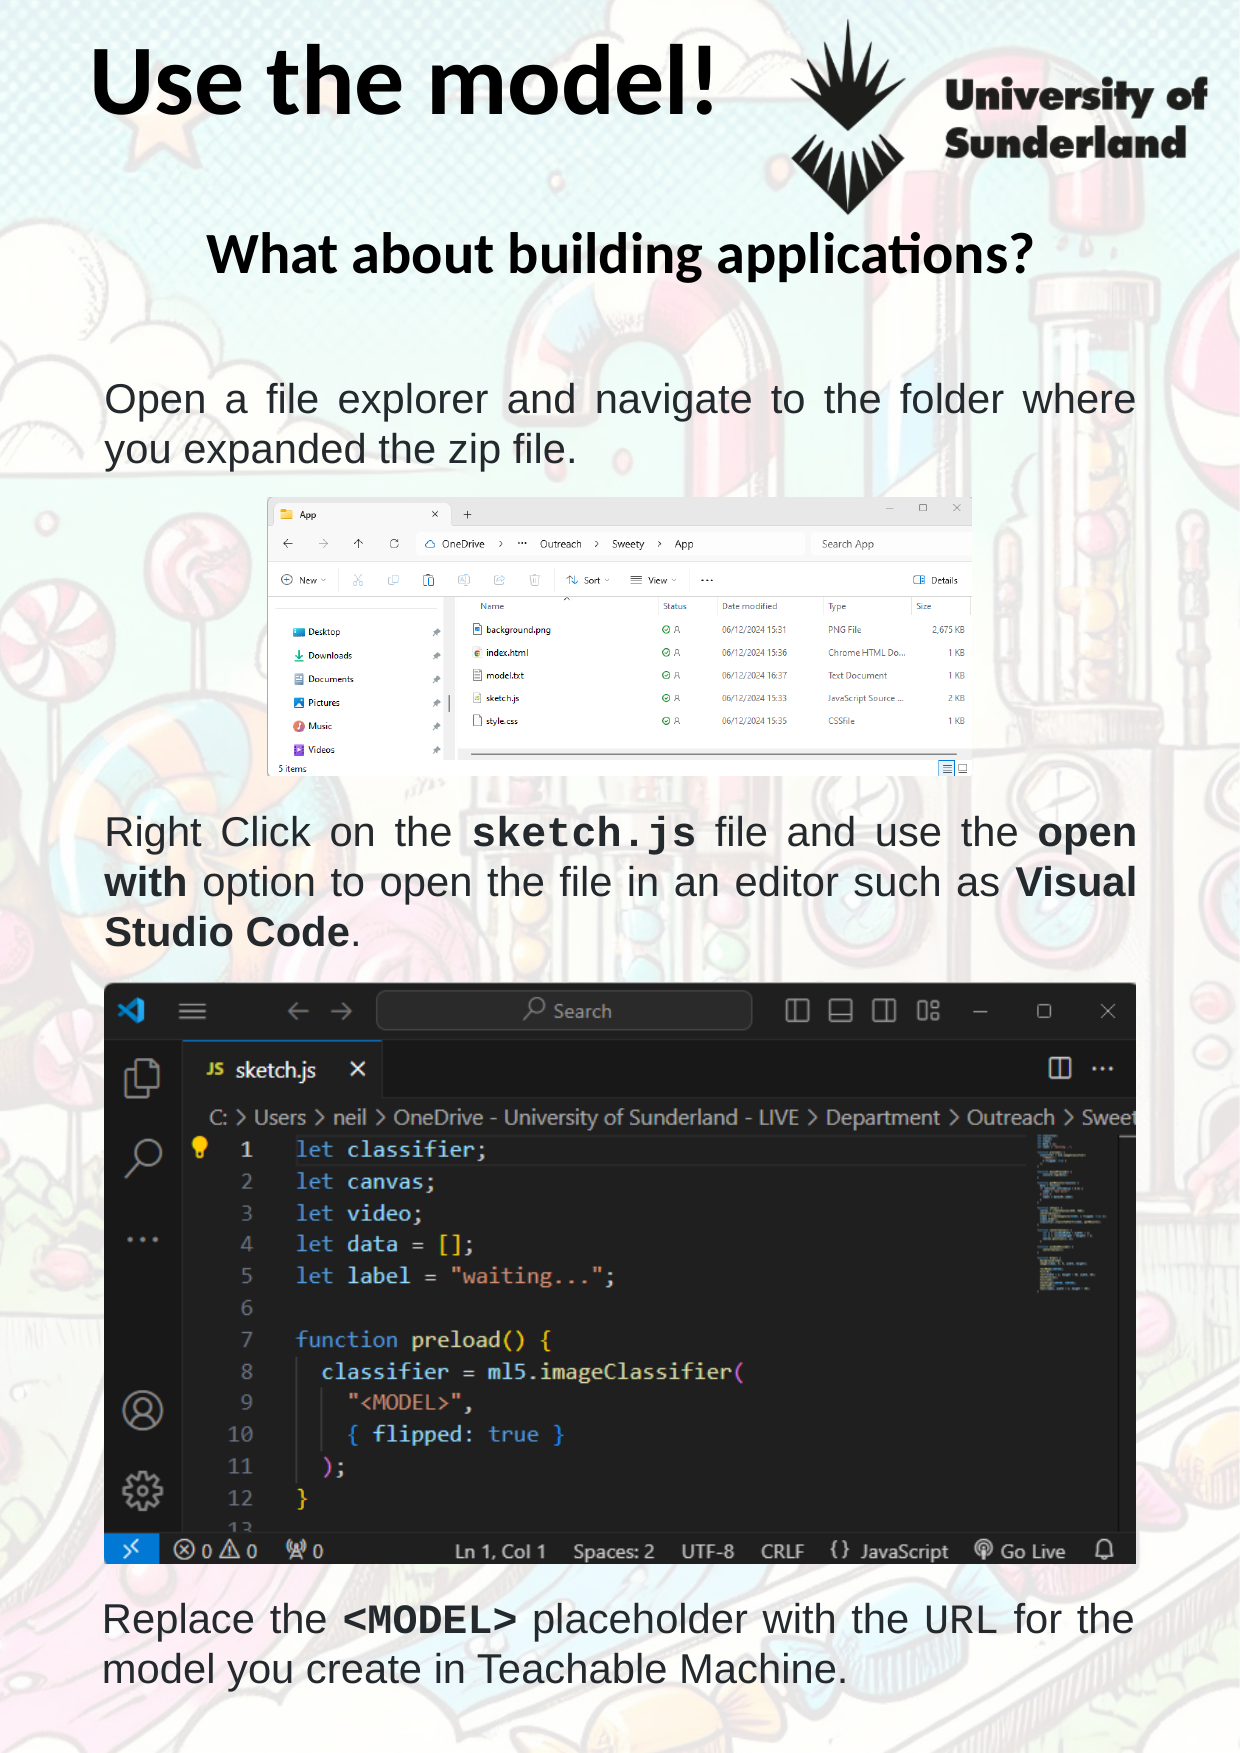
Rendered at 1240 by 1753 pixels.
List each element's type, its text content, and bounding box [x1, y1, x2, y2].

text_box Use the model! [4, 12, 805, 135]
text_box Right Click on the sketch.js file and use the open with option to open the file in an editor such as Visual Studio Code. [87, 796, 1153, 962]
text_box Replace the <MODEL> placeholder with the URL for the model you create in Teachable Machine. [84, 1584, 1150, 1700]
picture [782, 13, 1216, 213]
picture [267, 497, 972, 777]
text_box Open a file explorer and navigate to the folder where you expanded the zip file. [87, 364, 1153, 480]
picture [104, 982, 1136, 1564]
text_box What about building applications? [0, 213, 1240, 286]
